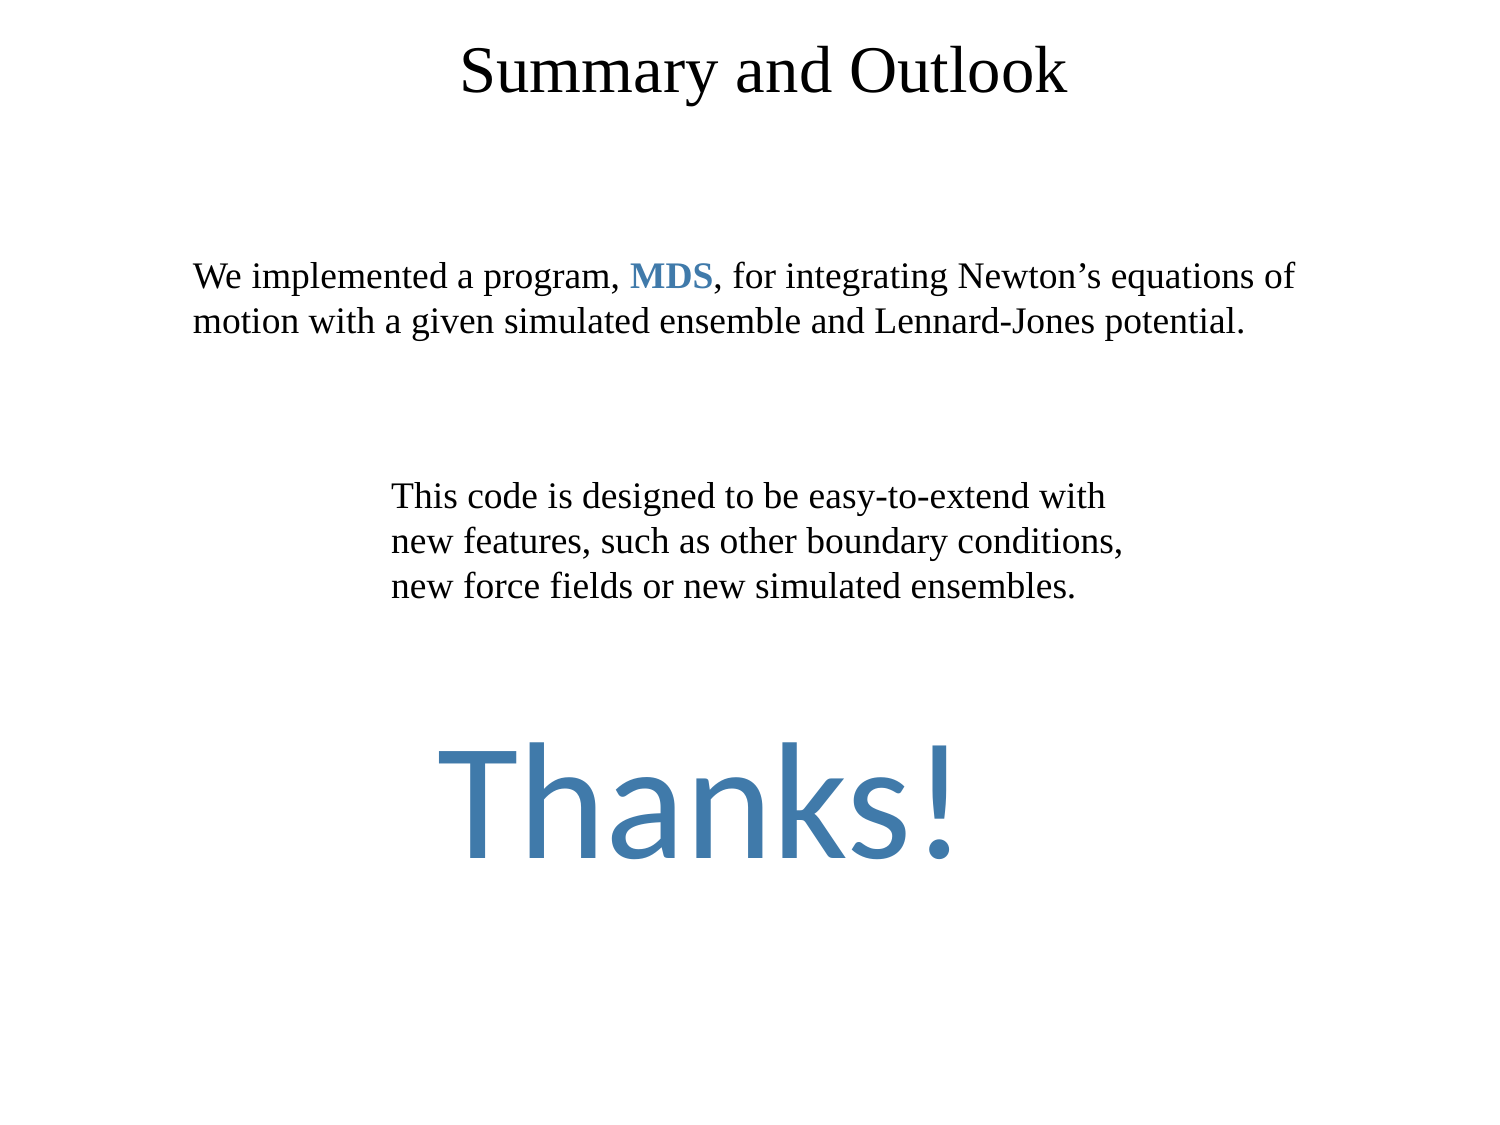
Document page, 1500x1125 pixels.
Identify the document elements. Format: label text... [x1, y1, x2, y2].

text_box This code is designed to be easy-to-extend with new features, such as other boundary conditions, new force fields or new simulated ensembles. [376, 418, 1154, 614]
text_box Thanks! [101, 684, 1341, 899]
text_box Summary and Outlook [444, 18, 1099, 193]
text_box We implemented a program, MDS, for integrating Newton’s equations of motion with a given simulated ensemble and Lennard-Jones potential. [178, 244, 1370, 349]
